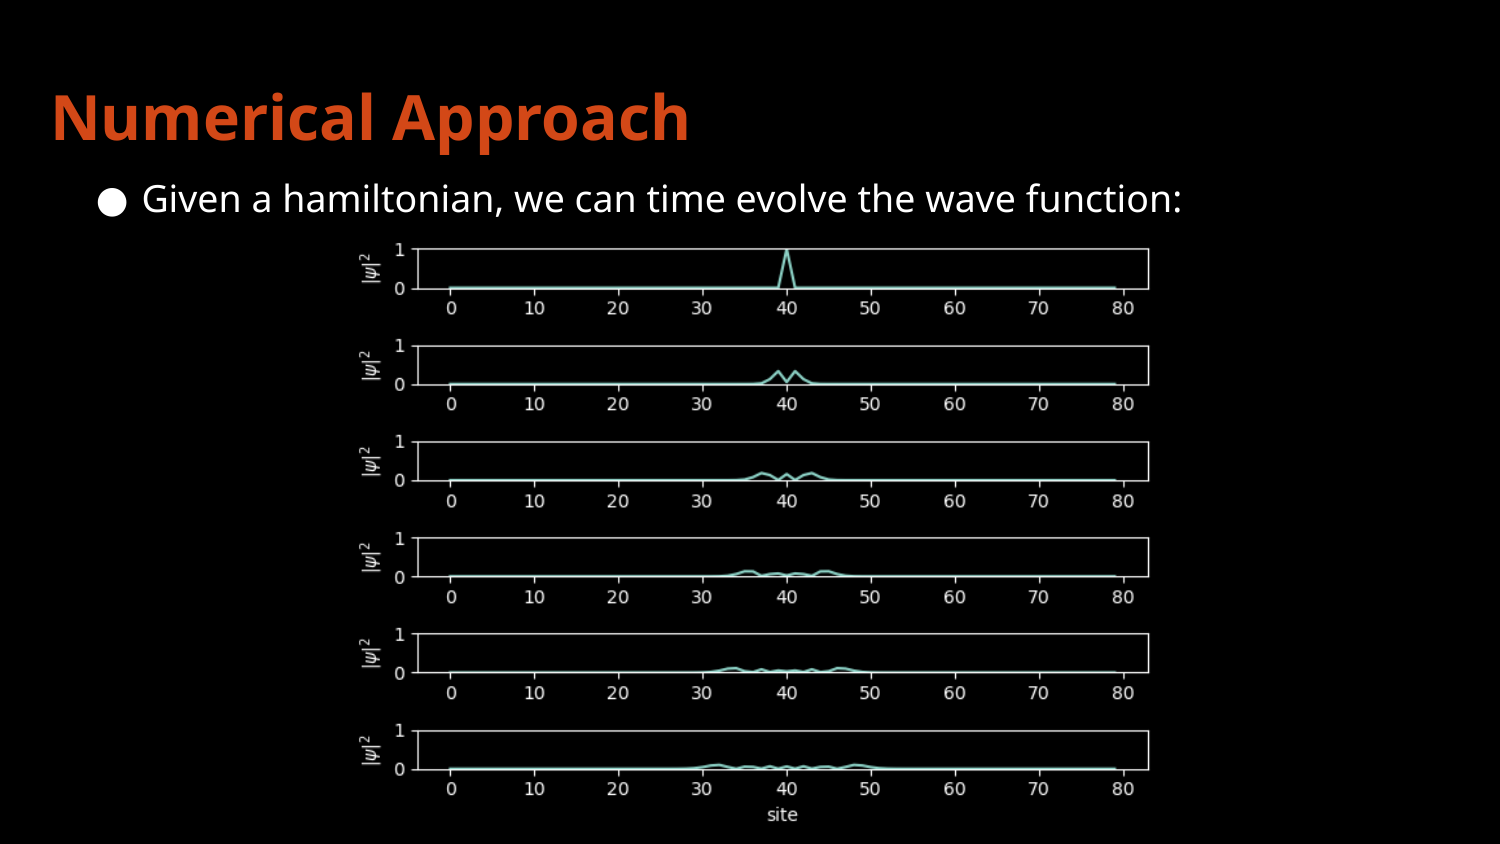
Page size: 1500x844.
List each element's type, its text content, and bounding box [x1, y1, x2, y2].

title Numerical Approach [34, 71, 1385, 161]
list Given a hamiltonian, we can time evolve the wave function: [70, 168, 1413, 705]
picture [344, 229, 1162, 839]
